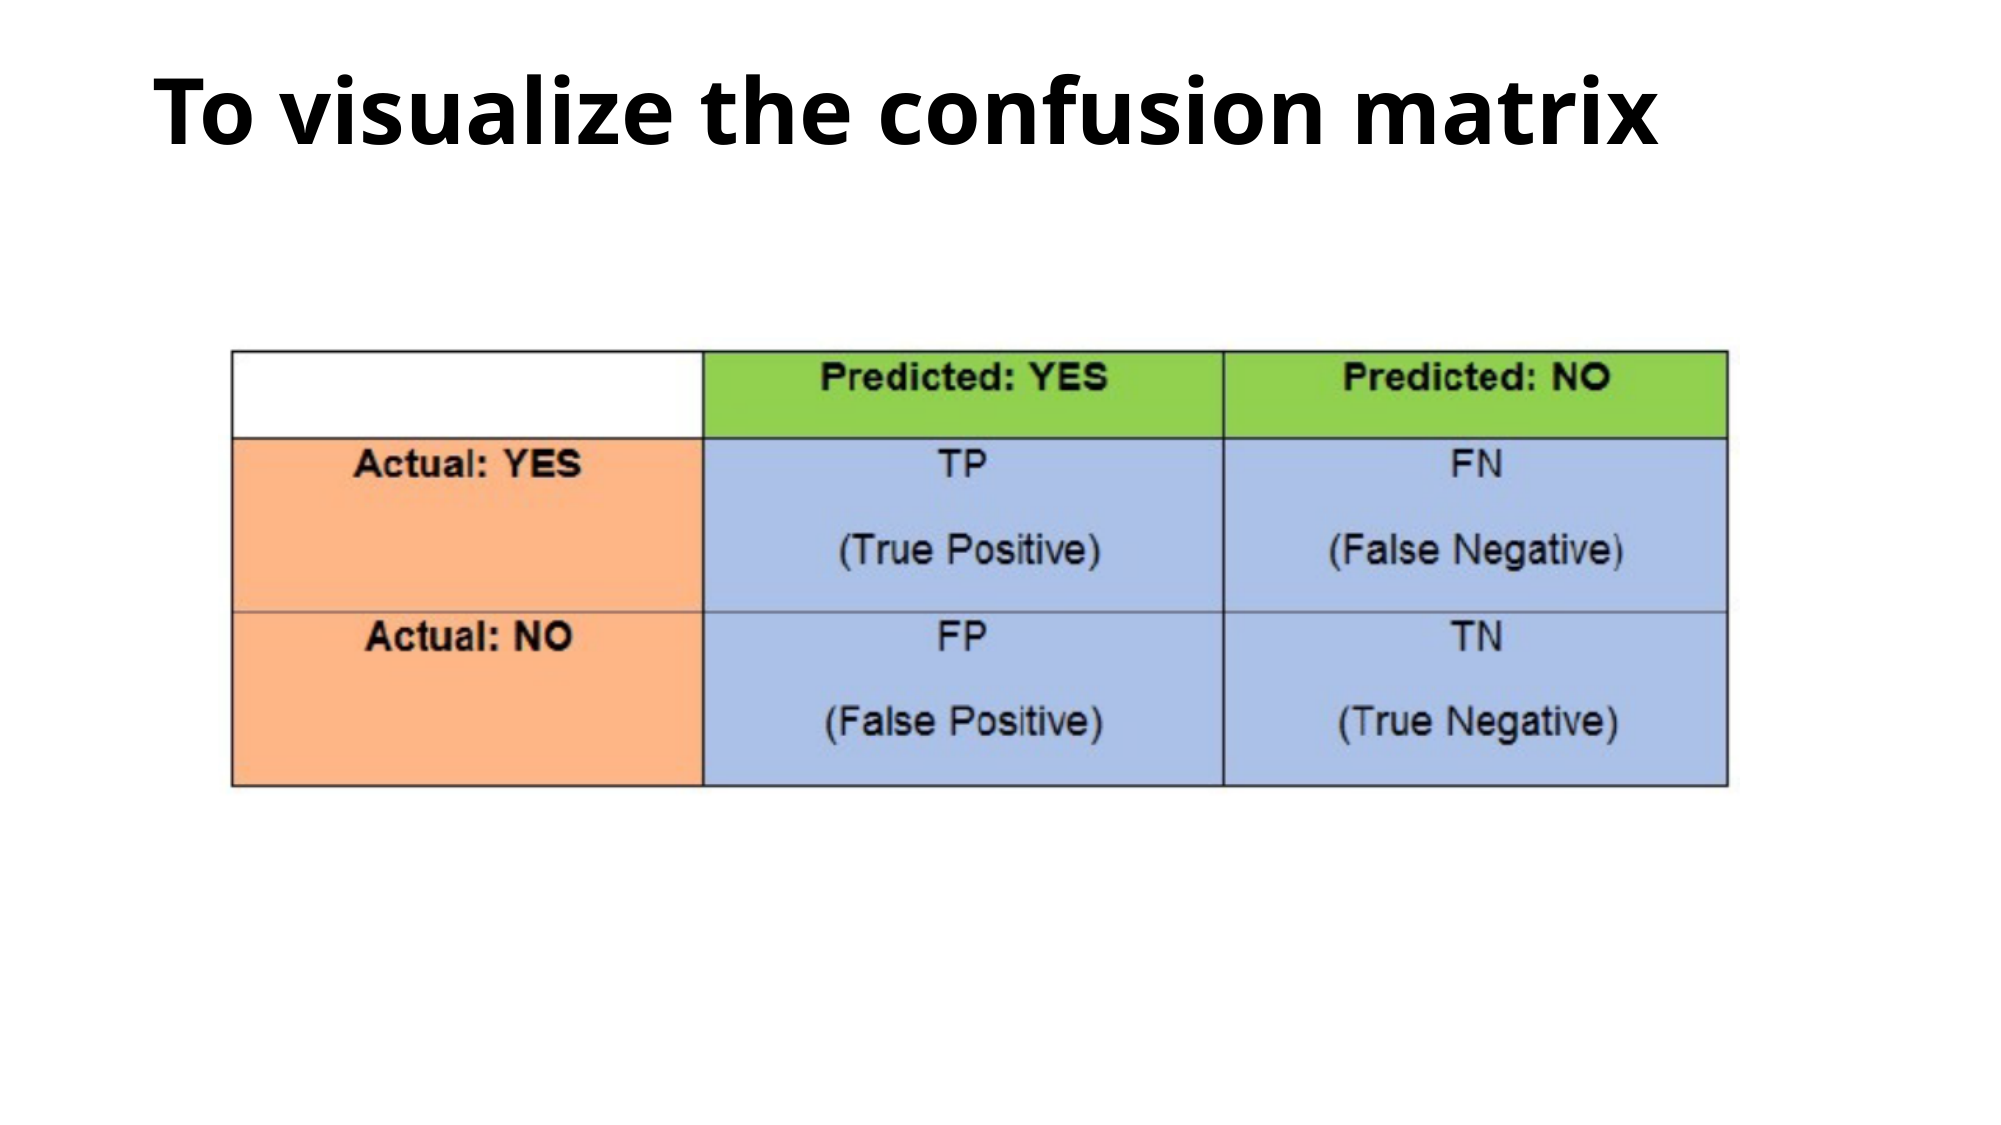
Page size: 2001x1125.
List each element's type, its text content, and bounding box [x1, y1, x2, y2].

title To visualize the confusion matrix [137, 45, 1863, 186]
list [217, 337, 1740, 797]
